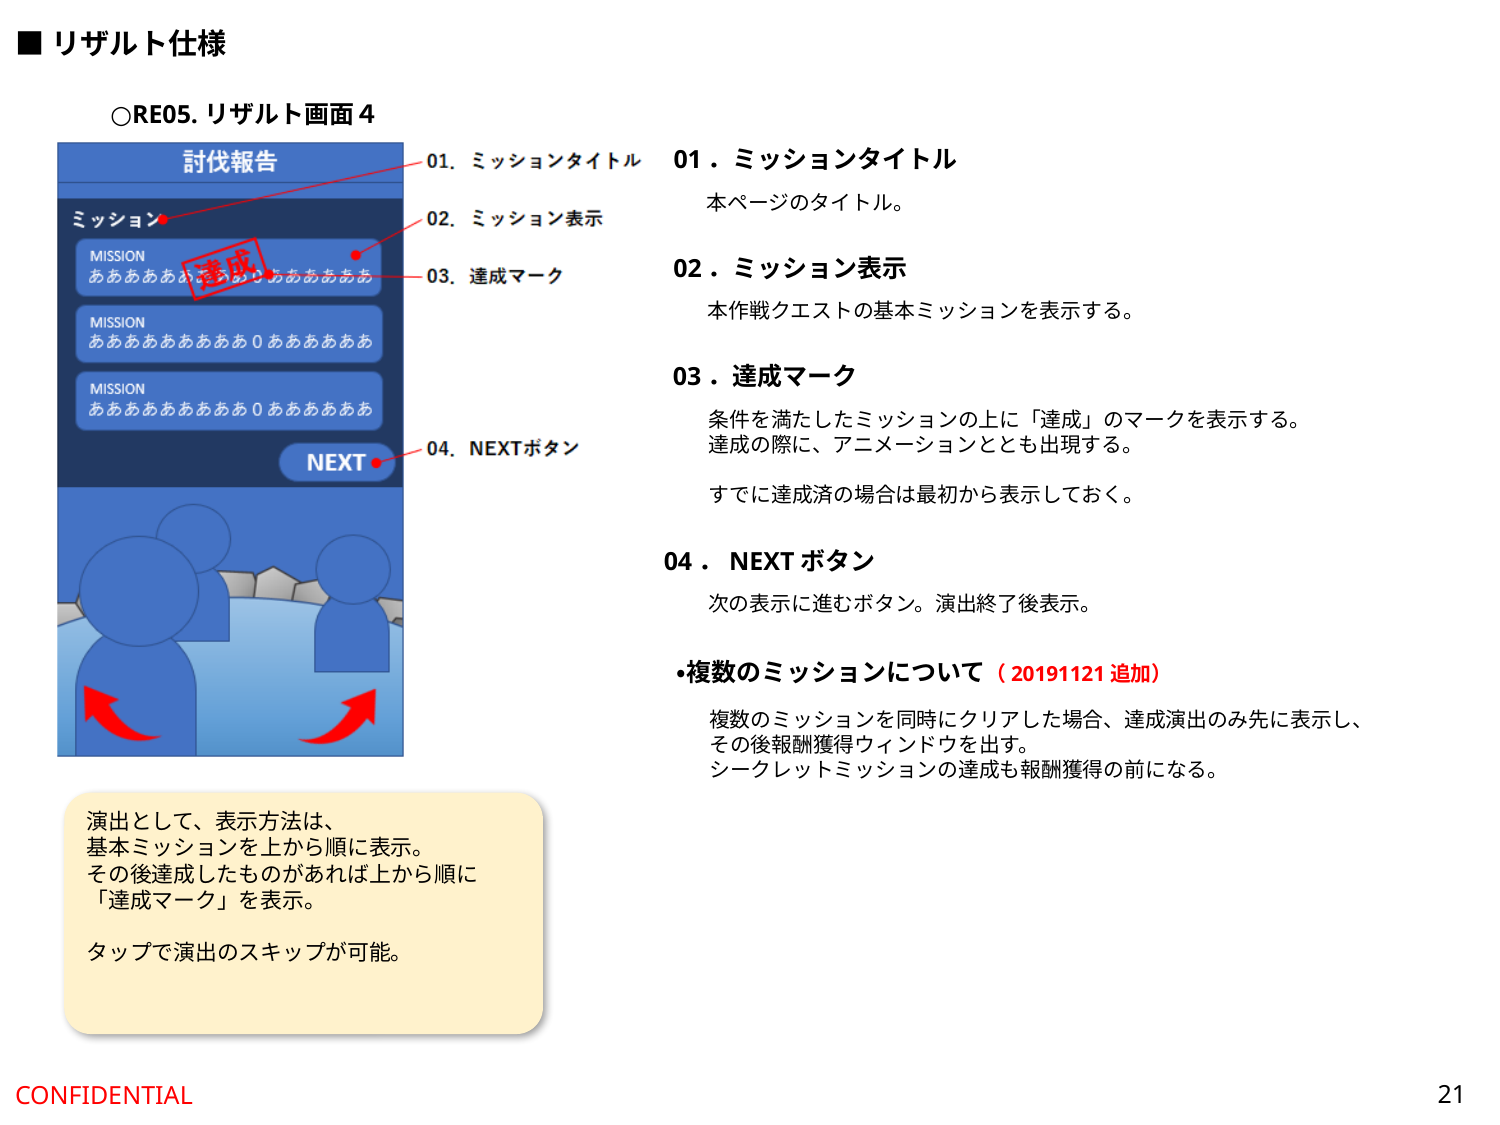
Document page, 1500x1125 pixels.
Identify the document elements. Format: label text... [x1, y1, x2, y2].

text_box ○RE05.リザルト画面４ [95, 90, 395, 136]
text_box ・複数のミッションについて（20191121追加） [661, 648, 1188, 694]
footer CONFIDENTIAL [0, 1065, 507, 1125]
text_box 次の表示に進むボタン。演出終了後表示。 [693, 583, 1117, 623]
text_box 01．ミッションタイトル [658, 136, 973, 182]
text_box 04．NEXTボタン [657, 537, 891, 583]
text_box 03．達成マーク [658, 353, 873, 399]
text_box ■リザルト仕様 [0, 17, 242, 68]
picture [51, 136, 657, 762]
slide_number 21 [1143, 1065, 1482, 1125]
text_box 条件を満たしたミッションの上に「達成」のマークを表示する。 達成の際に、アニメーションととも出現する。 すでに達成済の場合は最初から表示しておく。 [694, 398, 1326, 514]
text_box 本ページのタイトル。 [691, 181, 929, 222]
text_box 複数のミッションを同時にクリアした場合、達成演出のみ先に表示し、 その後報酬獲得ウィンドウを出す。 シークレットミッションの達成も報酬獲得の前になる。 [694, 699, 1389, 789]
text_box 演出として、表示方法は、 基本ミッションを上から順に表示。 その後達成したものがあれば上から順に「達成マーク」を表示。 タップで演出のスキップが可能。 [63, 791, 544, 1036]
text_box 本作戦クエストの基本ミッションを表示する。 [693, 290, 1159, 331]
text_box 02．ミッション表示 [658, 244, 923, 290]
